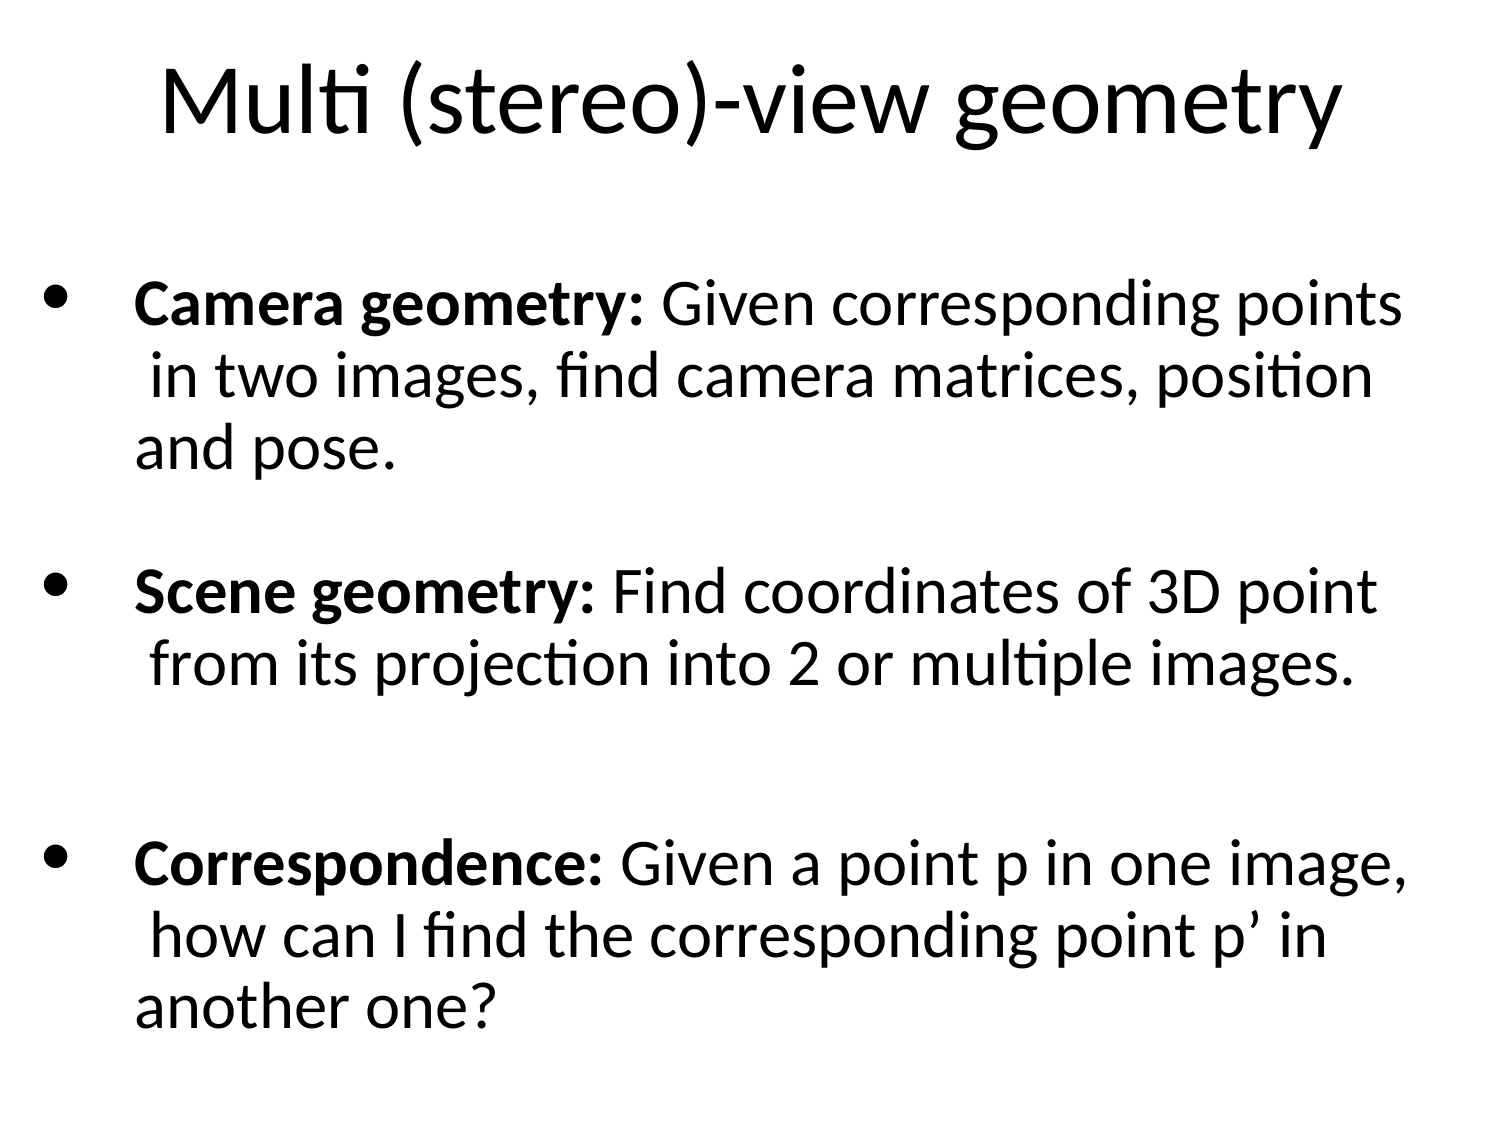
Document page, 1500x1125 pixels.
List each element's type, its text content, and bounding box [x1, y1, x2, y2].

text_box Camera geometry: Given corresponding points in two images, find camera matrices, position and pose. Scene geometry: Find coordinates of 3D point from its projection into 2 or multiple images. Correspondence: Given a point p in one image, how can I find the corresponding point p’ in another one? [37, 255, 1421, 1042]
title Multi (stereo)-view geometry [155, 0, 1357, 188]
